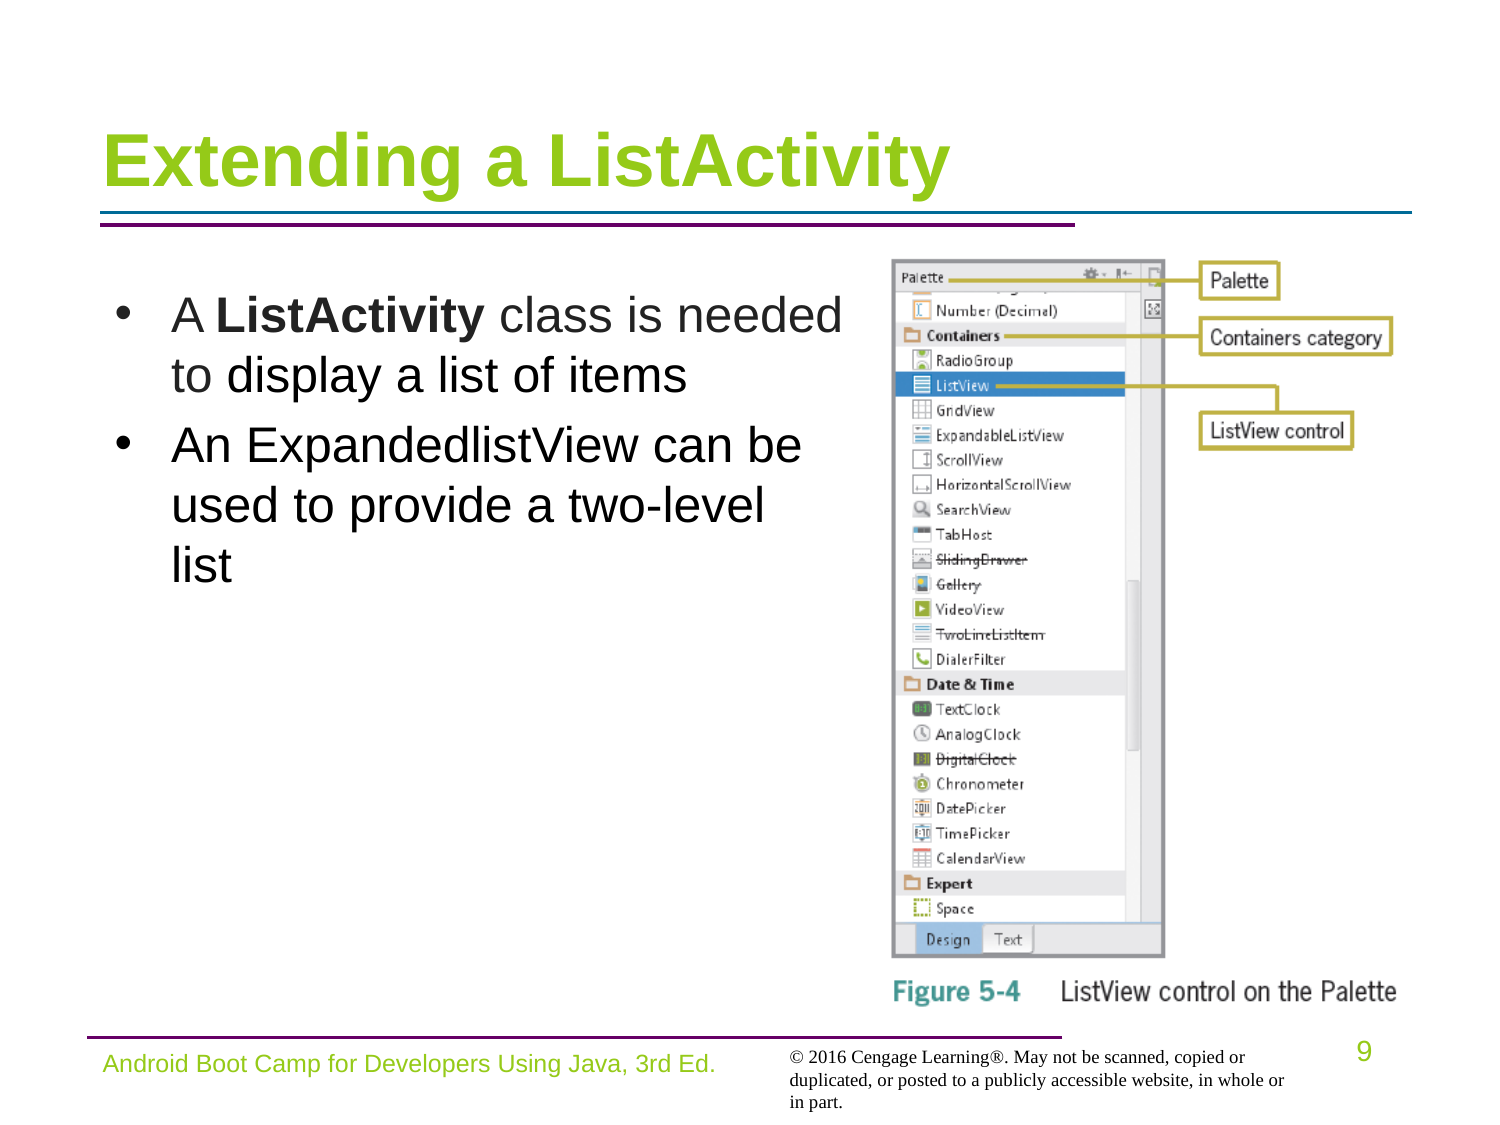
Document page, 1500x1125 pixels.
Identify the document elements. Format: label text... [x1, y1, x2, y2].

slide_number 9 [1074, 1034, 1388, 1100]
footer Android Boot Camp for Developers Using Java, 3rd Ed. [87, 1025, 988, 1100]
picture [874, 237, 1442, 1026]
text_box A ListActivity class is needed to display a list of items An ExpandedlistView can be used to provide a two-level list [99, 274, 863, 676]
title Extending a ListActivity [87, 62, 1413, 251]
